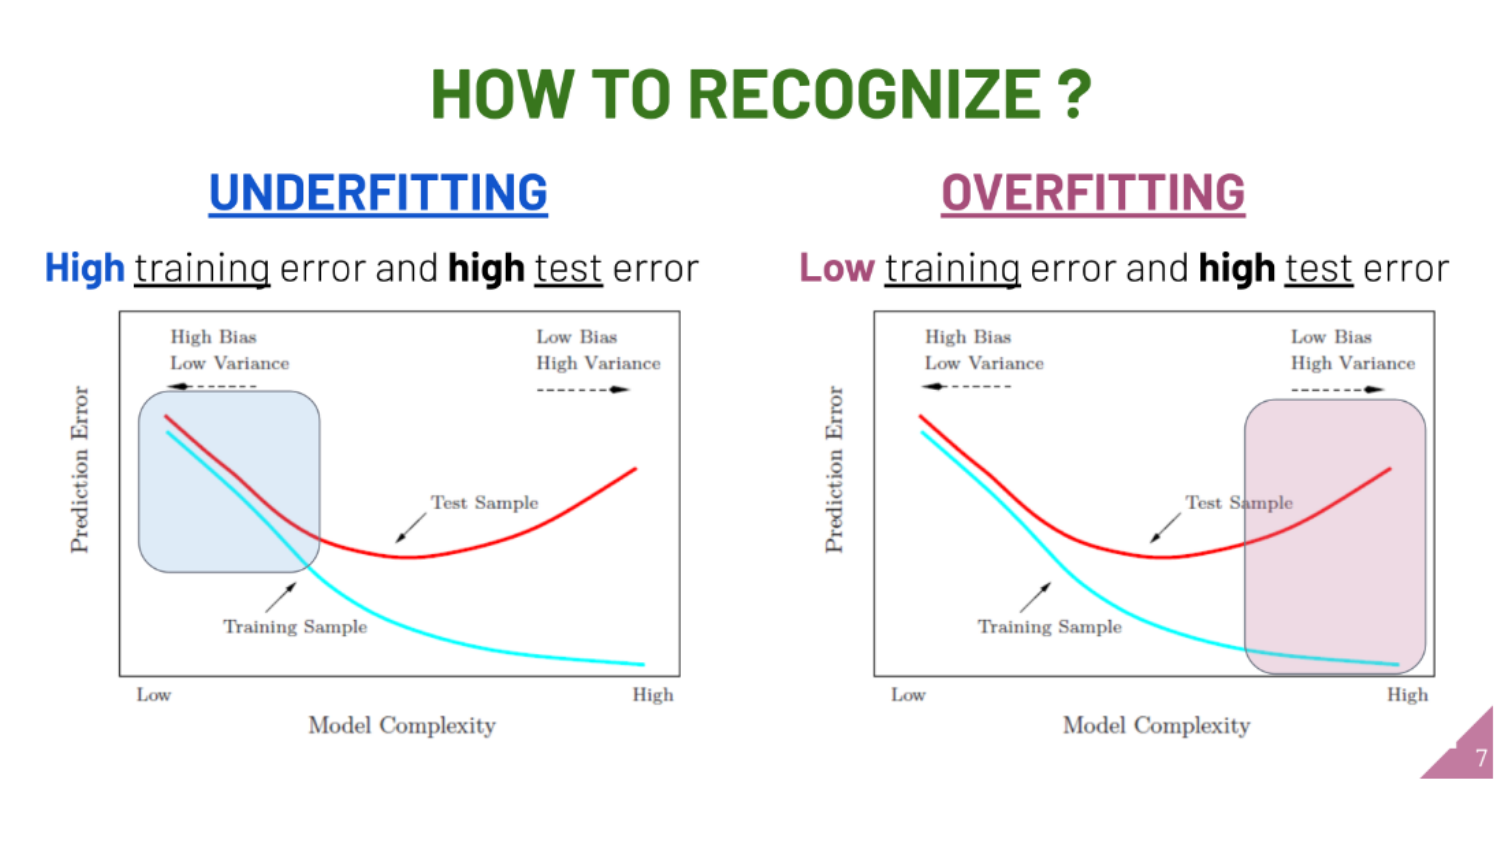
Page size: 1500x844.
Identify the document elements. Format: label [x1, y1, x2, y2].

picture [0, 60, 1500, 784]
